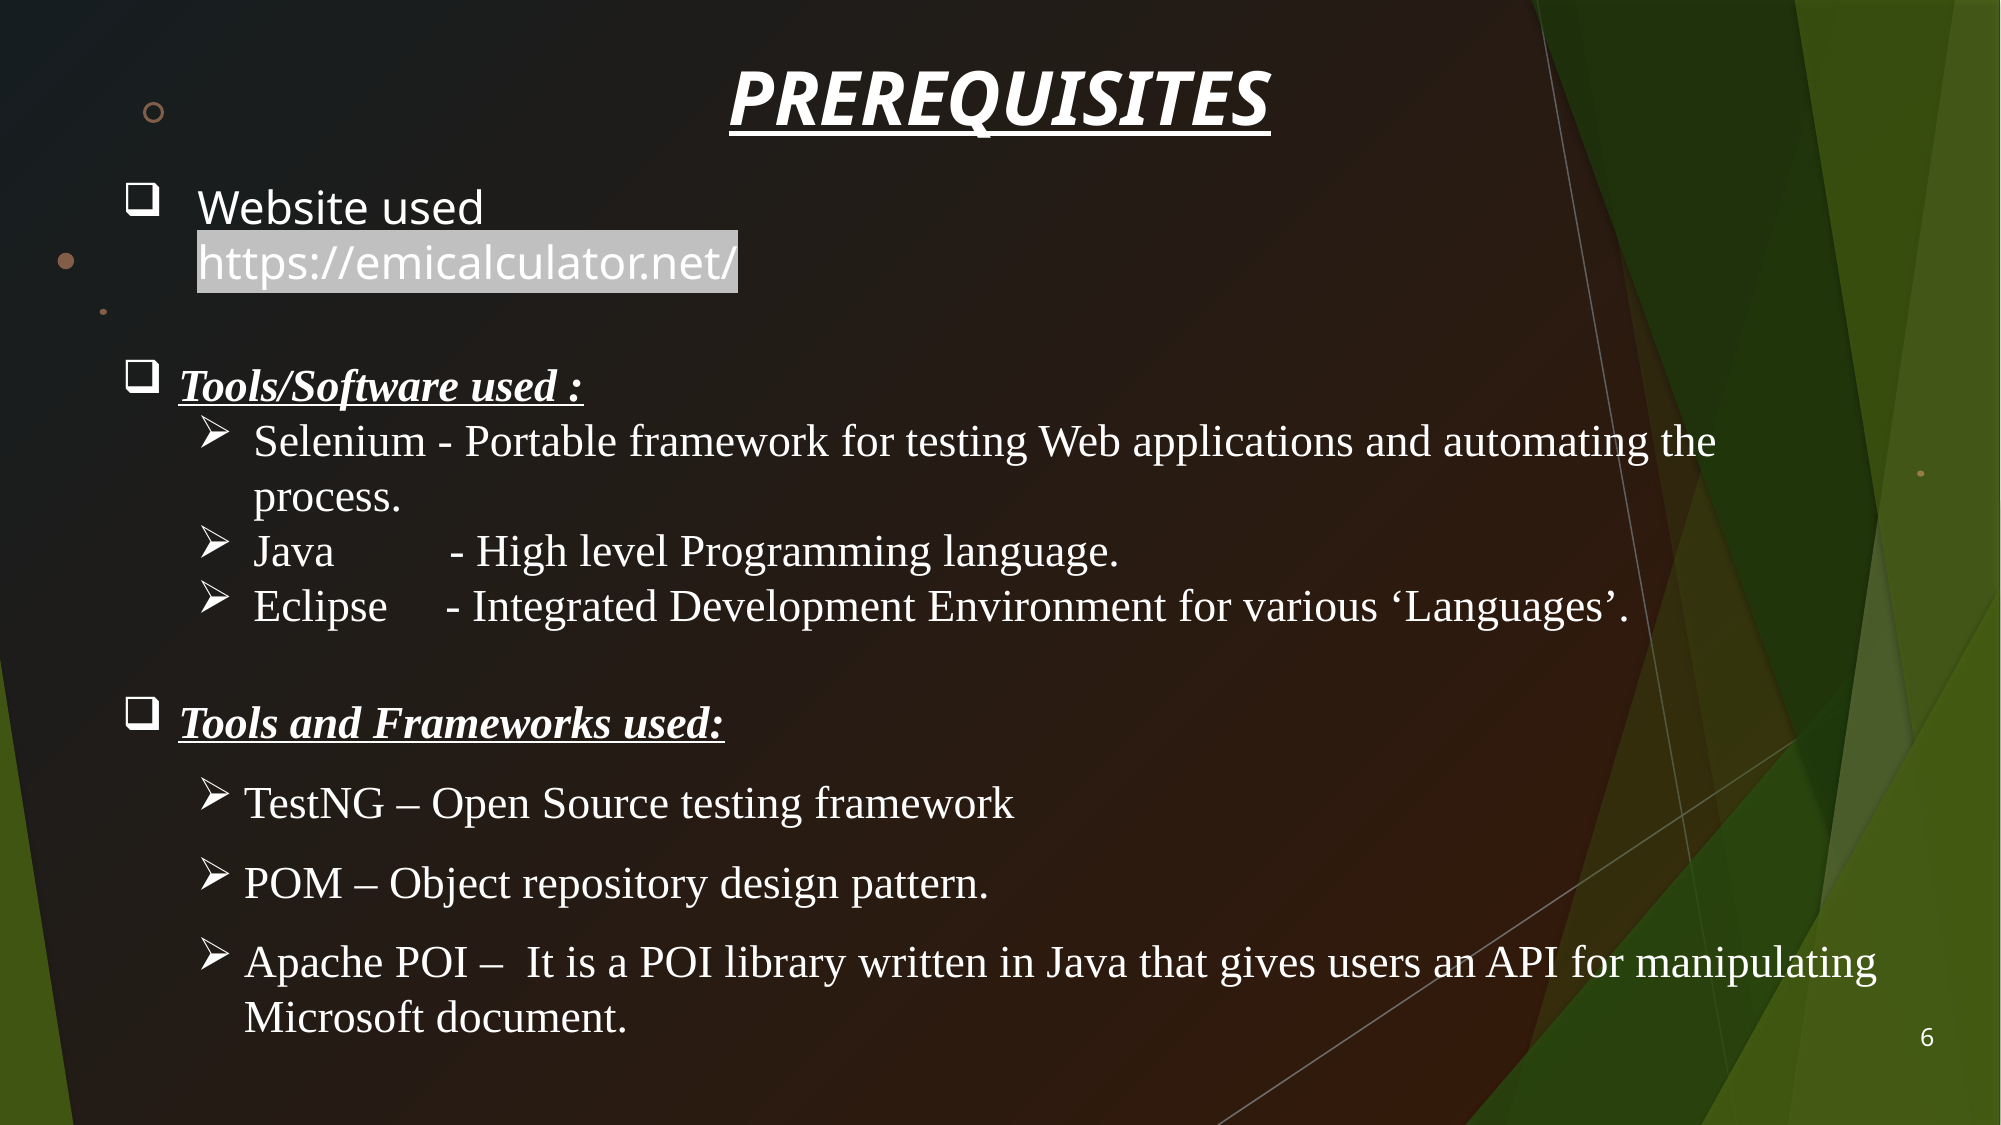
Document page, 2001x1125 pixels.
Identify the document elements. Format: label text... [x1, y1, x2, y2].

slide_number 6 [1941, 1008, 1950, 1069]
text_box Tools/Software used : Selenium - Portable framework for testing Web applications and automating the process. Java - High level Programming language. Eclipse - Integrated Development Environment for various ‘Languages’. [107, 347, 1857, 638]
text_box PREREQUISITES [103, 42, 1896, 148]
text_box Tools and Frameworks used: TestNG – Open Source testing framework POM – Object repository design pattern. Apache POI – It is a POI library written in Java that gives users an API for manipulating Microsoft document. [107, 684, 1941, 1125]
title Website used https://emicalculator.net/ [107, 170, 1833, 319]
